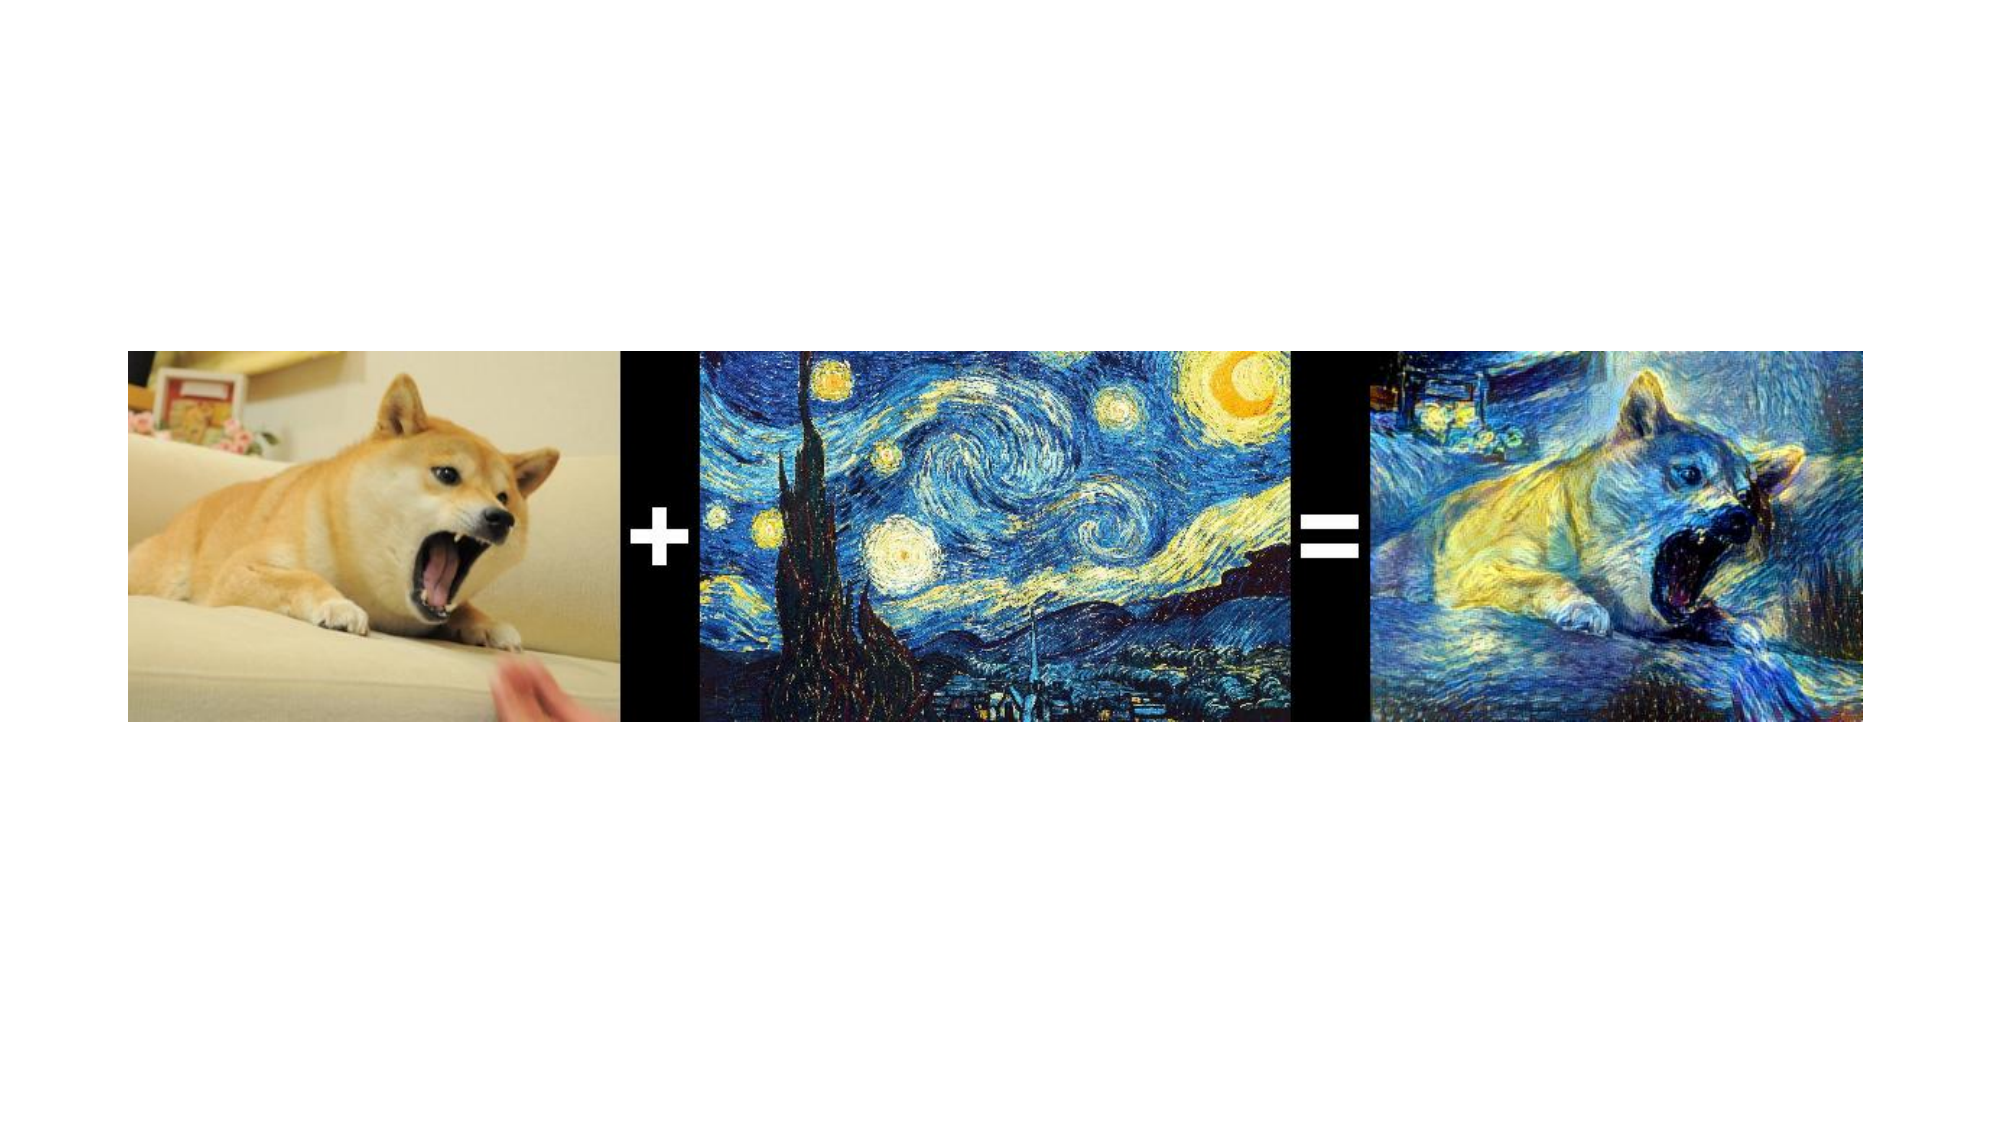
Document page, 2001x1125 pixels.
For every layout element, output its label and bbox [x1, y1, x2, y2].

list [128, 351, 1863, 722]
